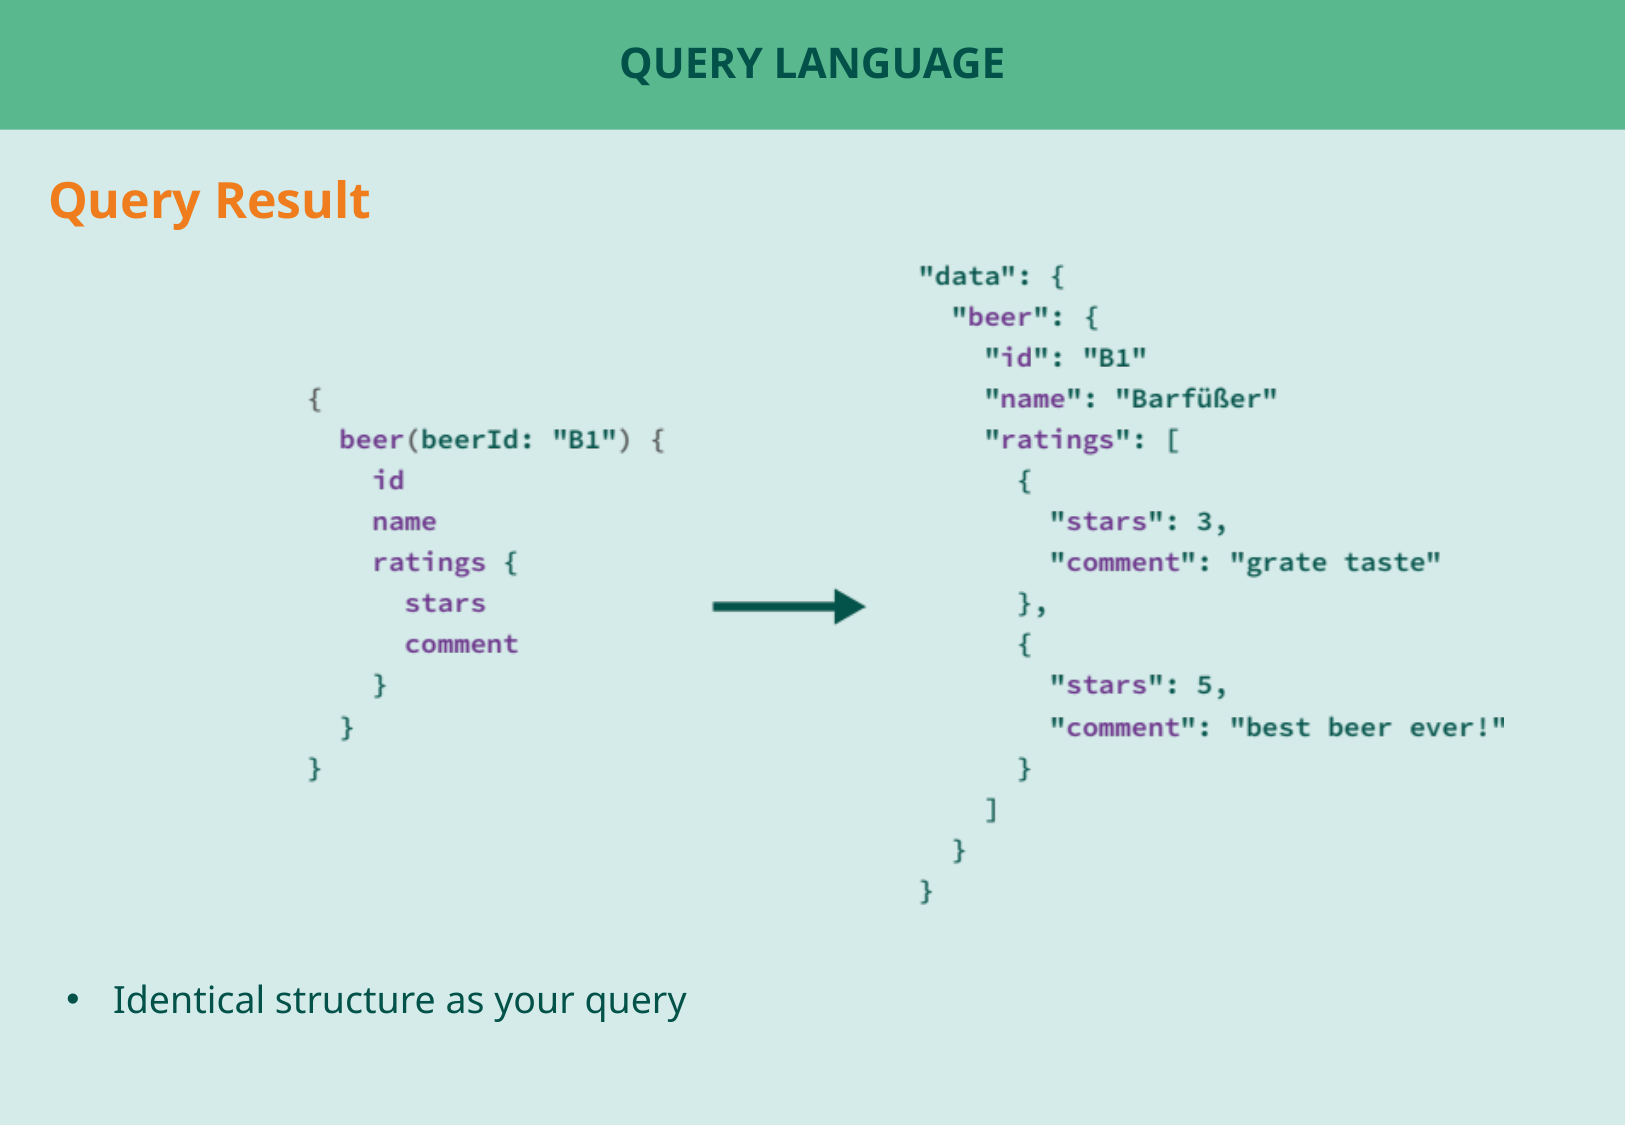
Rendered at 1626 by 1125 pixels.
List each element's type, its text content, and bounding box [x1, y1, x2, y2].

list Query Result [33, 168, 1592, 1043]
text_box Identical structure as your query [51, 946, 1559, 1029]
picture [307, 263, 1504, 948]
title query Language [0, 0, 1625, 130]
